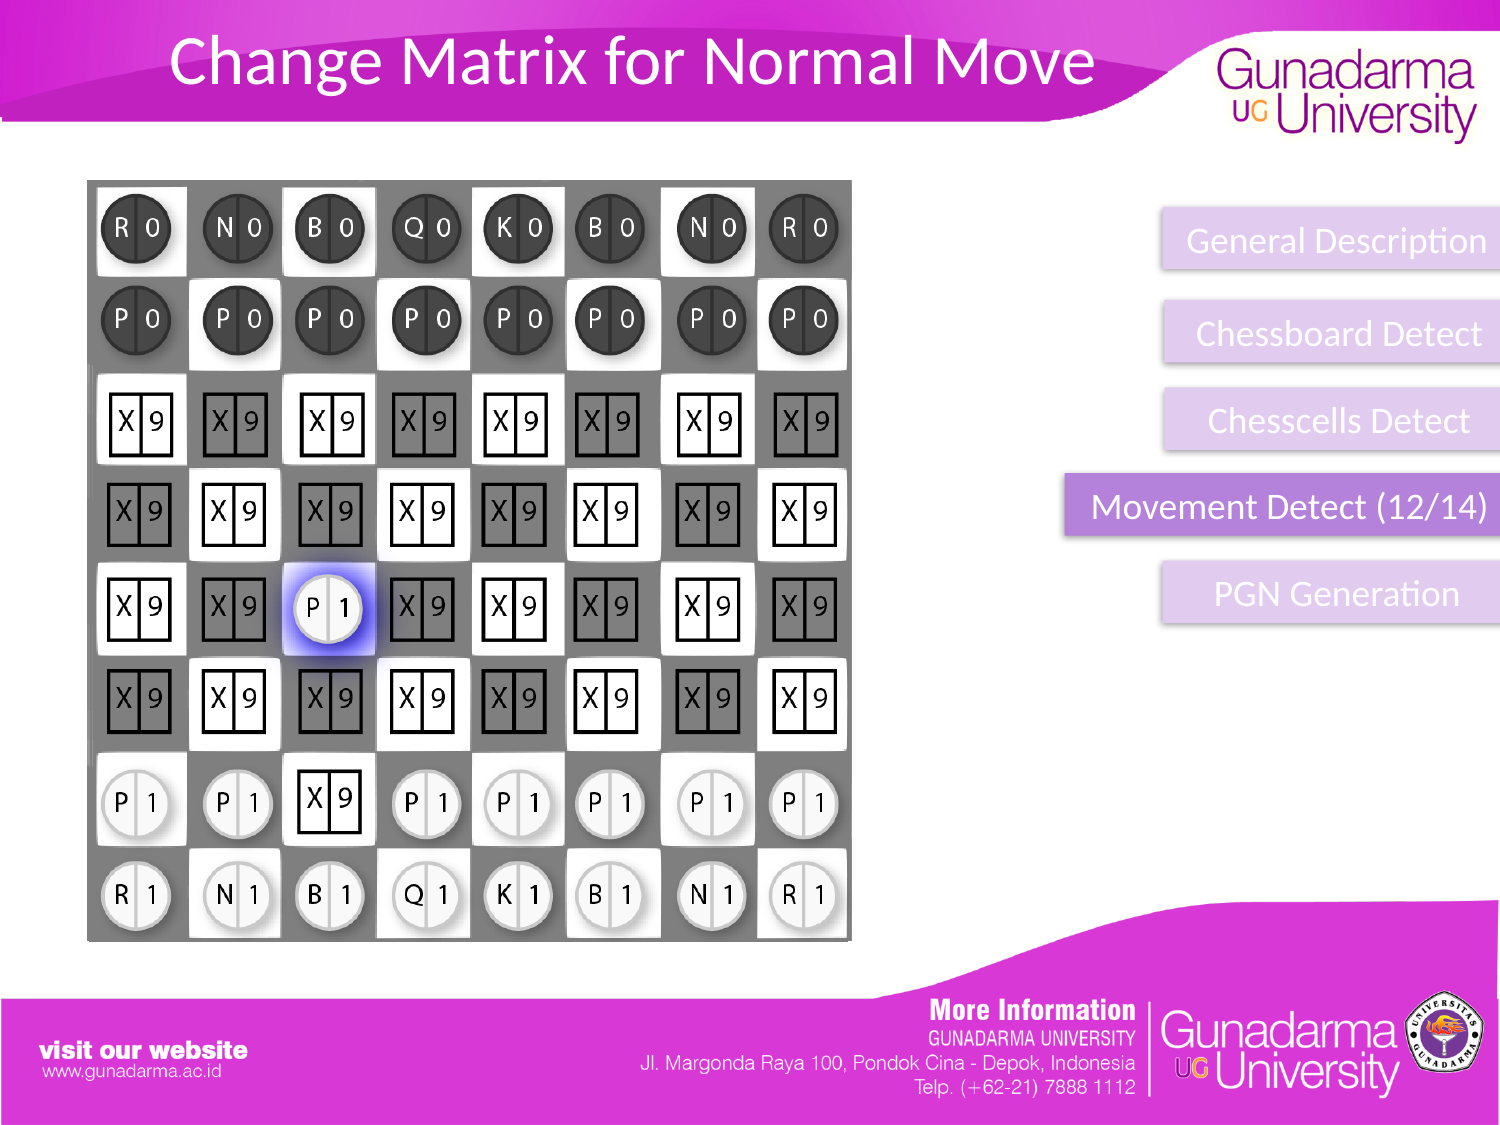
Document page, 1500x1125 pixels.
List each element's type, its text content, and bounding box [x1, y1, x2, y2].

text_box Chesscells Detect [1164, 387, 1500, 451]
picture [0, 0, 1500, 1125]
title Change Matrix for Normal Move [0, 0, 1113, 138]
text_box Chessboard Detect [1164, 299, 1500, 363]
text_box General Description [1162, 206, 1500, 270]
text_box PGN Generation [1162, 560, 1500, 624]
text_box Movement Detect (12/14) [1064, 472, 1500, 536]
